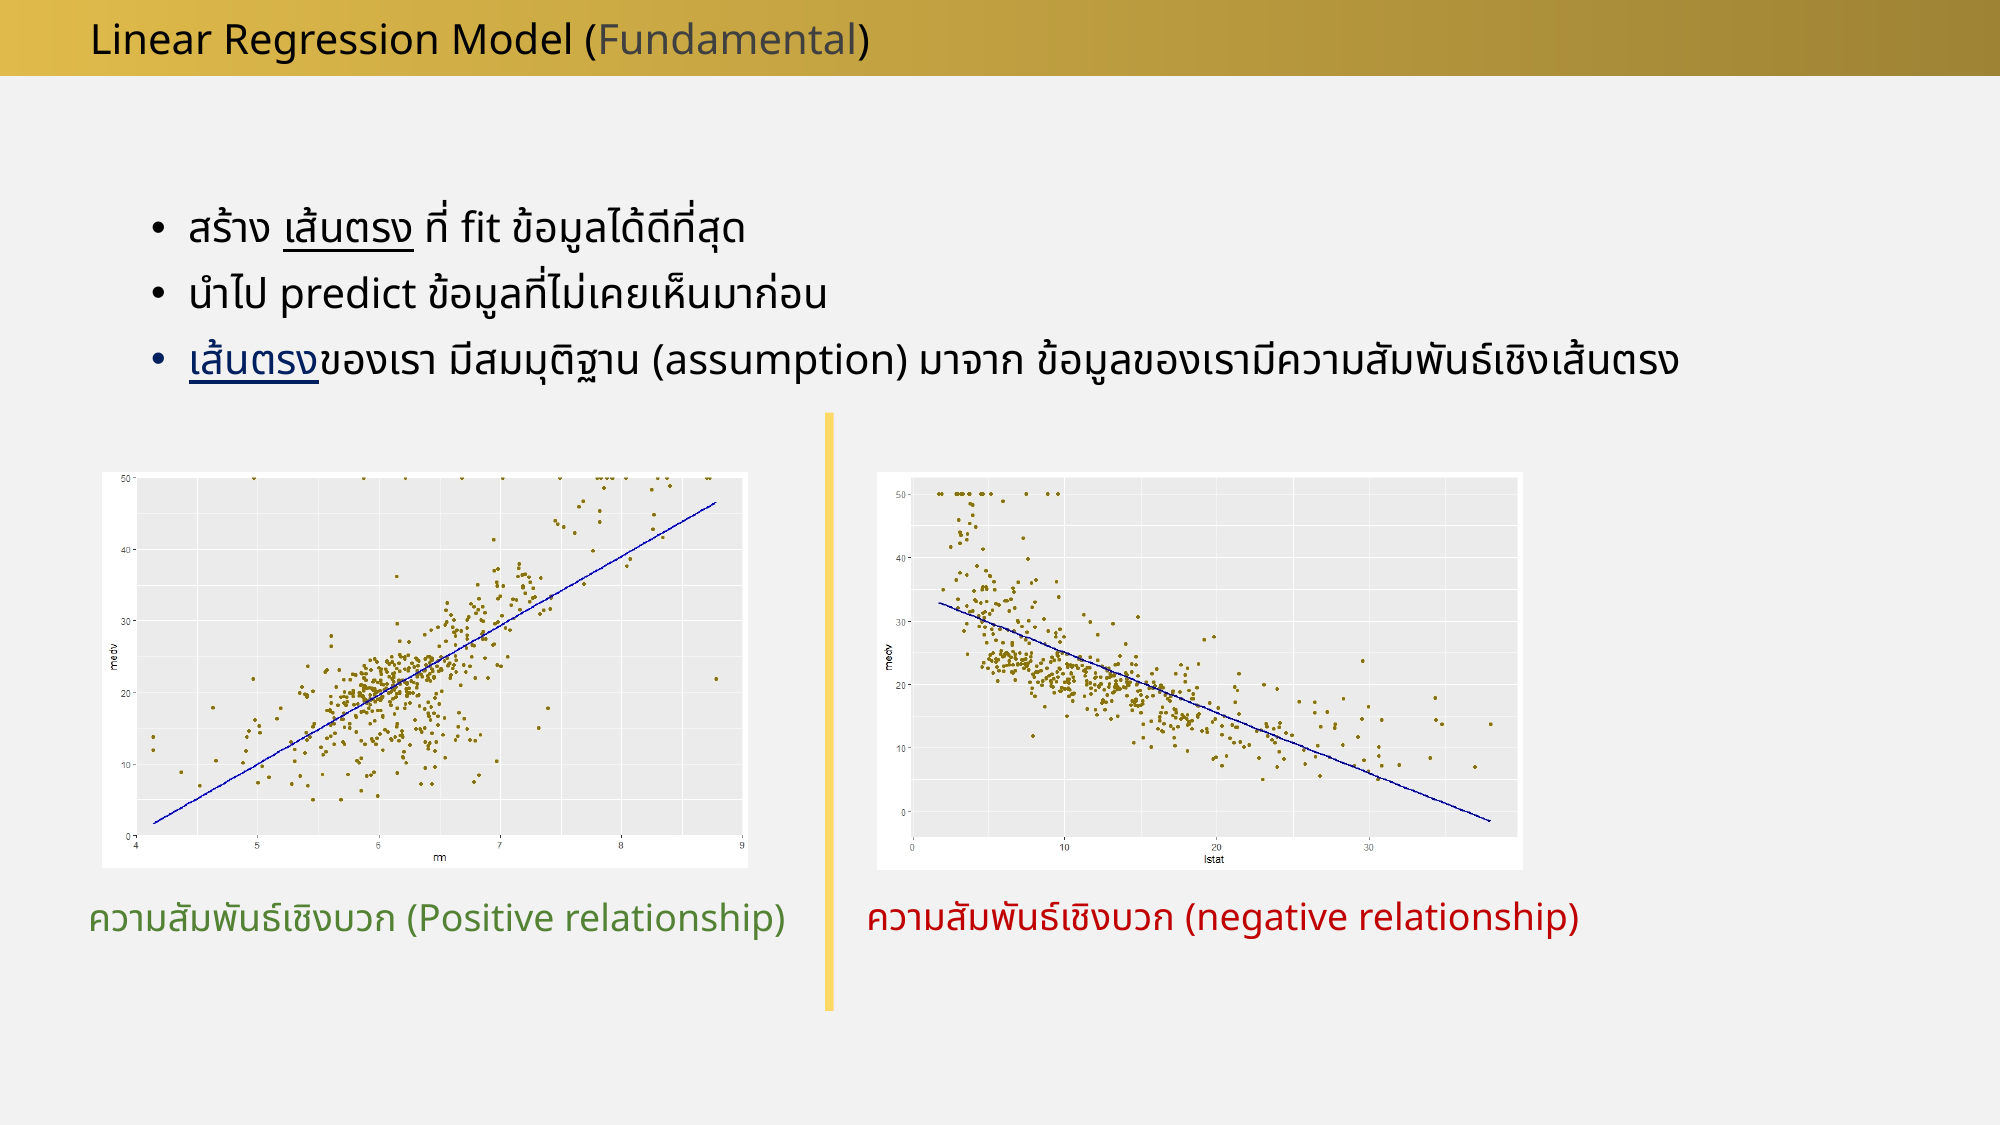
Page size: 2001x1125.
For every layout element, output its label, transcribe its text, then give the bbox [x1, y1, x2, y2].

text_box Linear Regression Model (Fundamental) [0, 0, 2000, 76]
text_box ความสัมพันธ์เชิงบวก (negative relationship) [851, 885, 1595, 946]
picture [877, 472, 1523, 870]
list สร้าง เส้นตรง ที่ fit ข้อมูลได้ดีที่สุด นำไป predict ข้อมูลที่ไม่เคยเห็นมาก่อน เส้นตรงของเรา มีสมมุติฐาน (assumption) มาจาก ข้อมูลของเรามีความสัมพันธ์เชิงเส้นตรง [136, 199, 1938, 456]
text_box ความสัมพันธ์เชิงบวก (Positive relationship) [73, 886, 801, 947]
picture [102, 472, 748, 868]
text_box [824, 412, 835, 1012]
